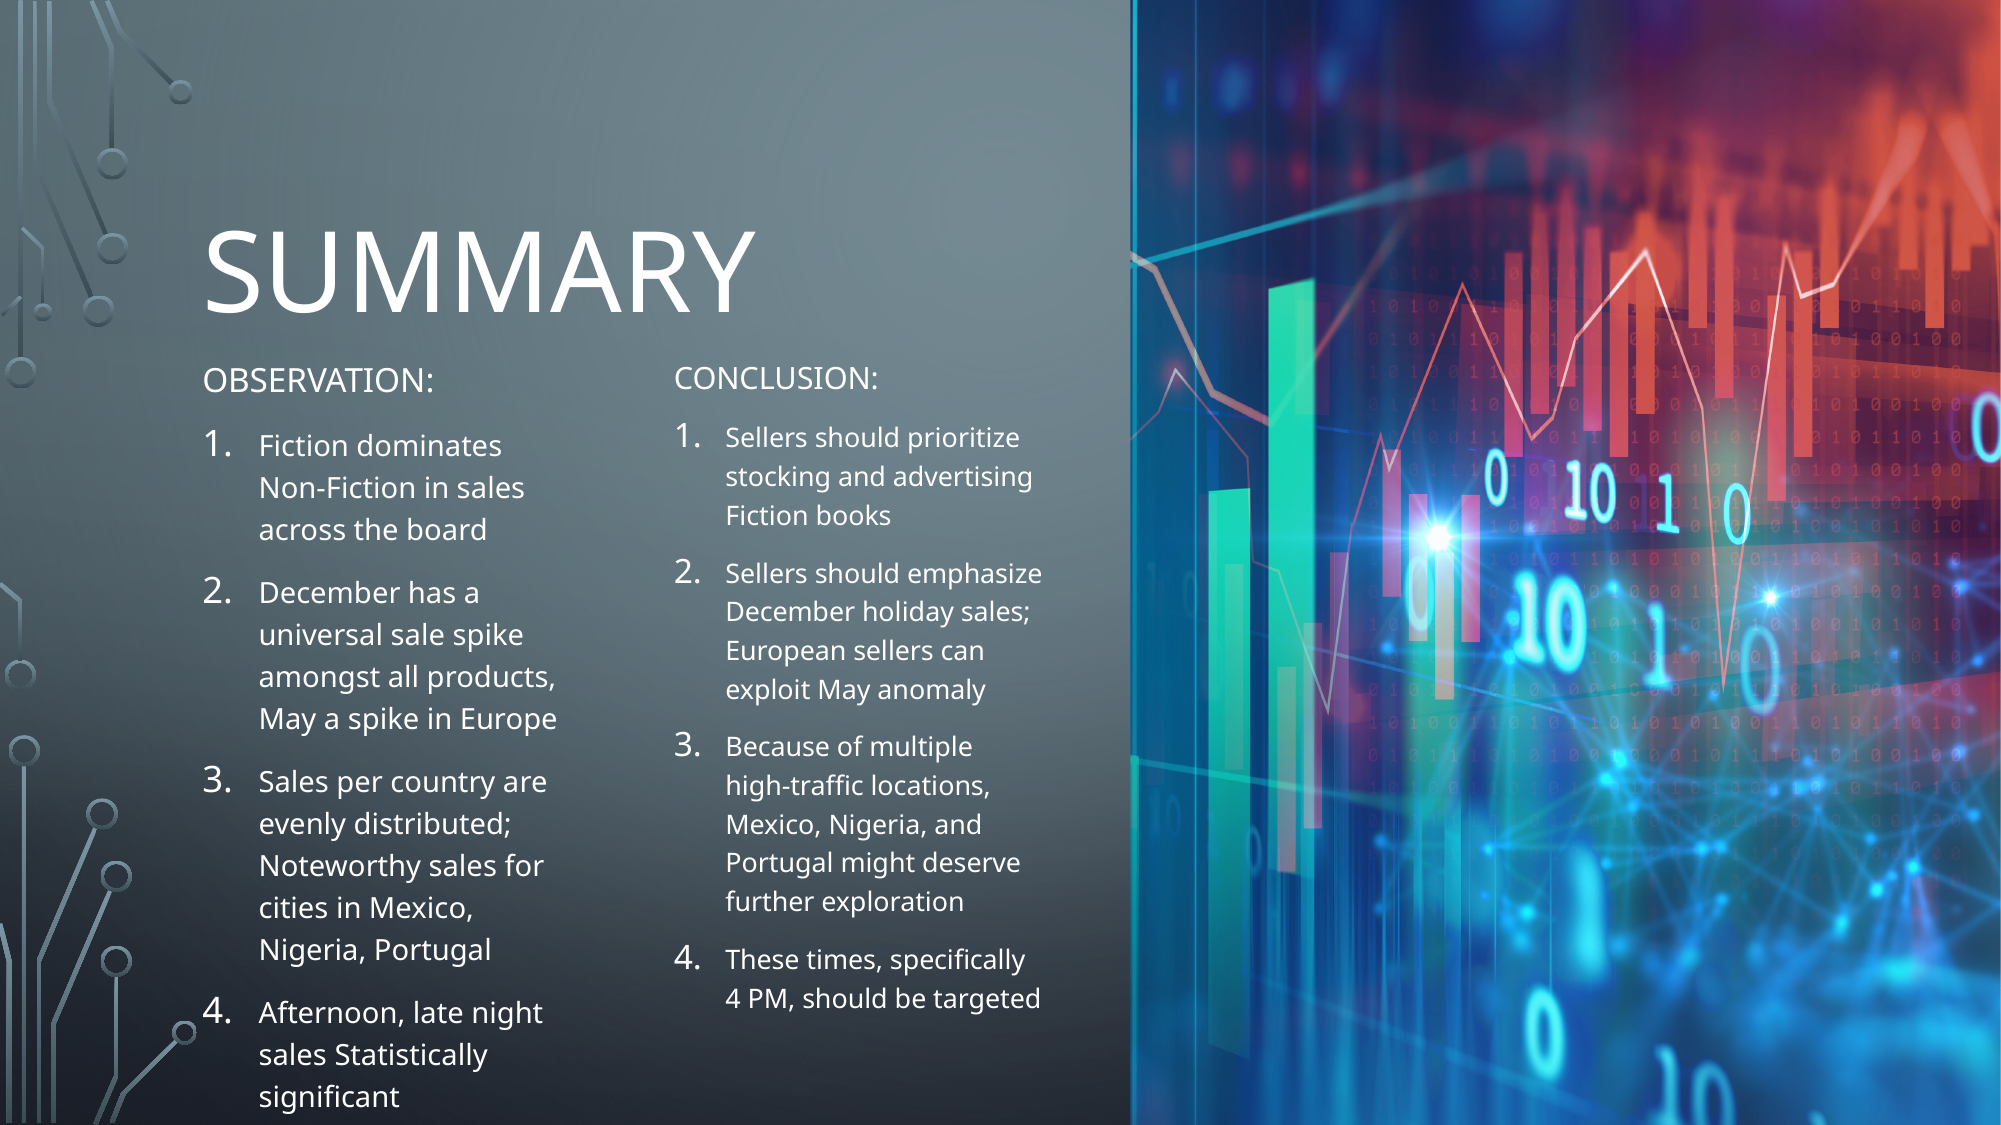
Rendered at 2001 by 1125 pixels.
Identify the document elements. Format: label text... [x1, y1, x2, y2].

picture [1129, 0, 2001, 1125]
list OBSERVATION: Fiction dominates Non-Fiction in sales across the board December has a universal sale spike amongst all products, May a spike in Europe Sales per country are evenly distributed; Noteworthy sales for cities in Mexico, Nigeria, Portugal Afternoon, late night sales Statistically significant [187, 343, 587, 1125]
title Summary [187, 101, 1129, 344]
list CONCLUSION: Sellers should prioritize stocking and advertising Fiction books Sellers should emphasize December holiday sales; European sellers can exploit May anomaly Because of multiple high-traffic locations, Mexico, Nigeria, and Portugal might deserve further exploration These times, specifically 4 PM, should be targeted [658, 343, 1059, 1125]
